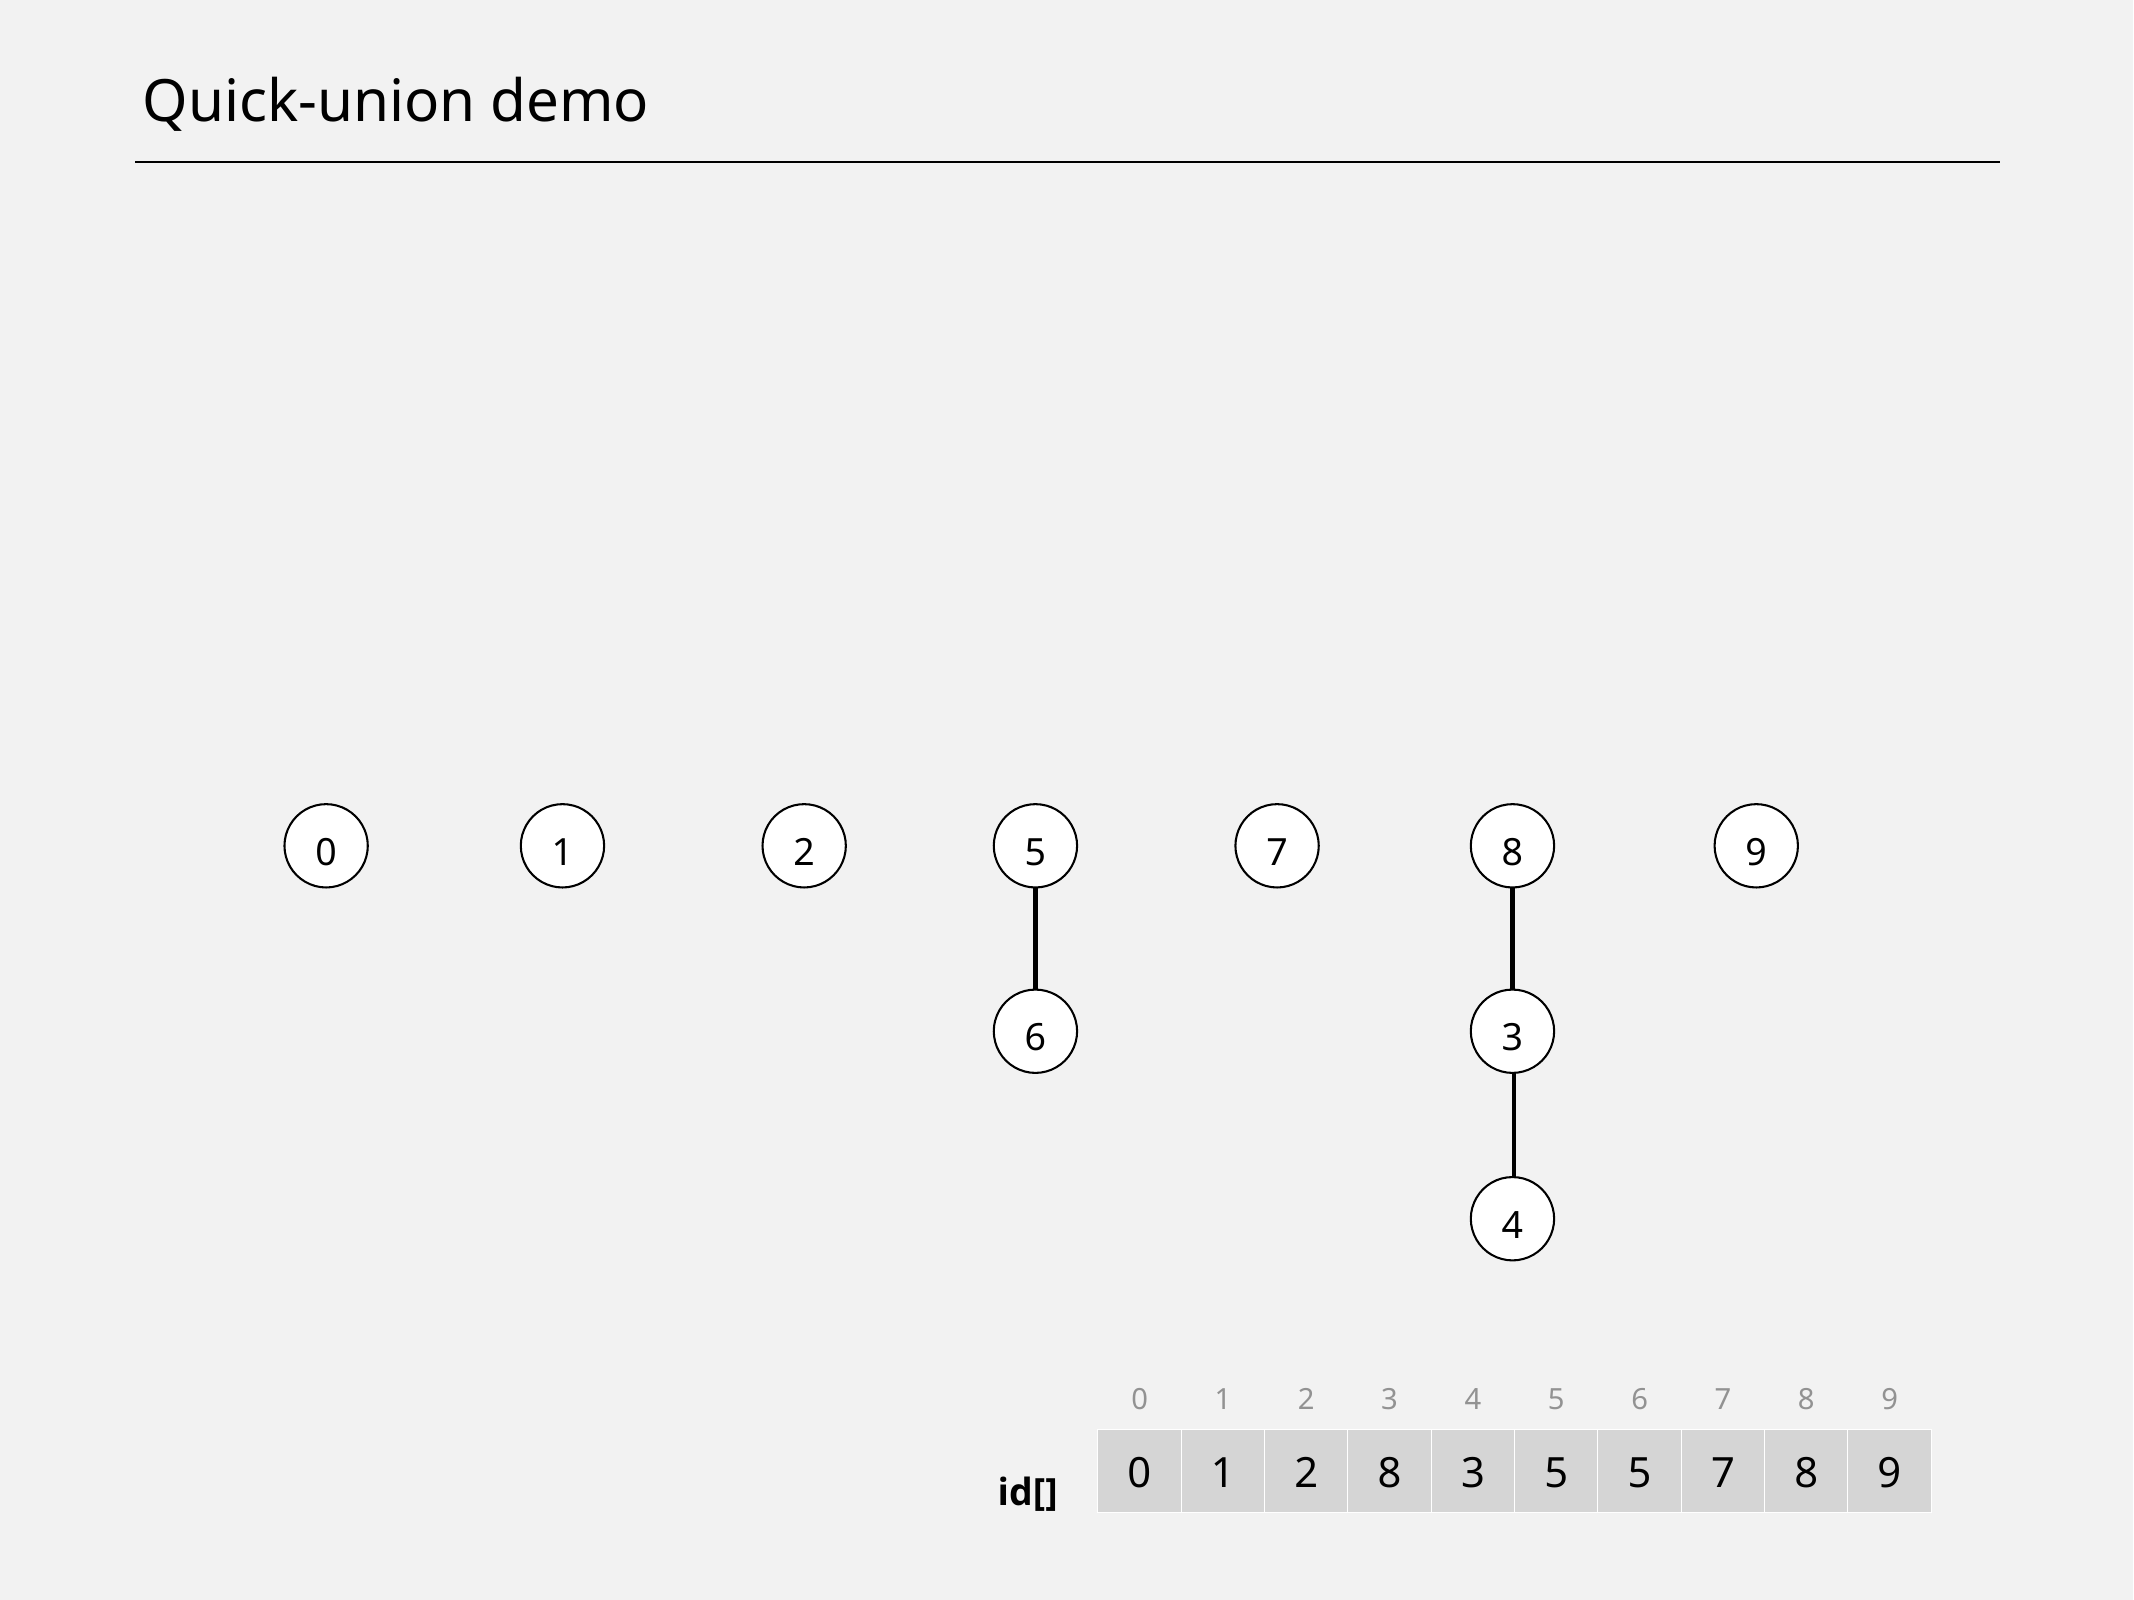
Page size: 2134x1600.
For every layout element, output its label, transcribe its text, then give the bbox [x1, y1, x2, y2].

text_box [980, 1366, 1932, 1513]
text_box 3 [1470, 989, 1555, 1073]
text_box 6 [993, 989, 1078, 1073]
text_box 1 [520, 804, 605, 888]
text_box 2 [762, 804, 846, 888]
text_box 8 [1470, 804, 1555, 888]
text_box 7 [1235, 804, 1319, 888]
title Quick-union demo [132, 0, 2001, 134]
text_box 5 [993, 804, 1078, 888]
text_box 9 [1714, 804, 1798, 888]
text_box 0 [284, 804, 368, 888]
text_box 4 [1470, 1177, 1555, 1261]
